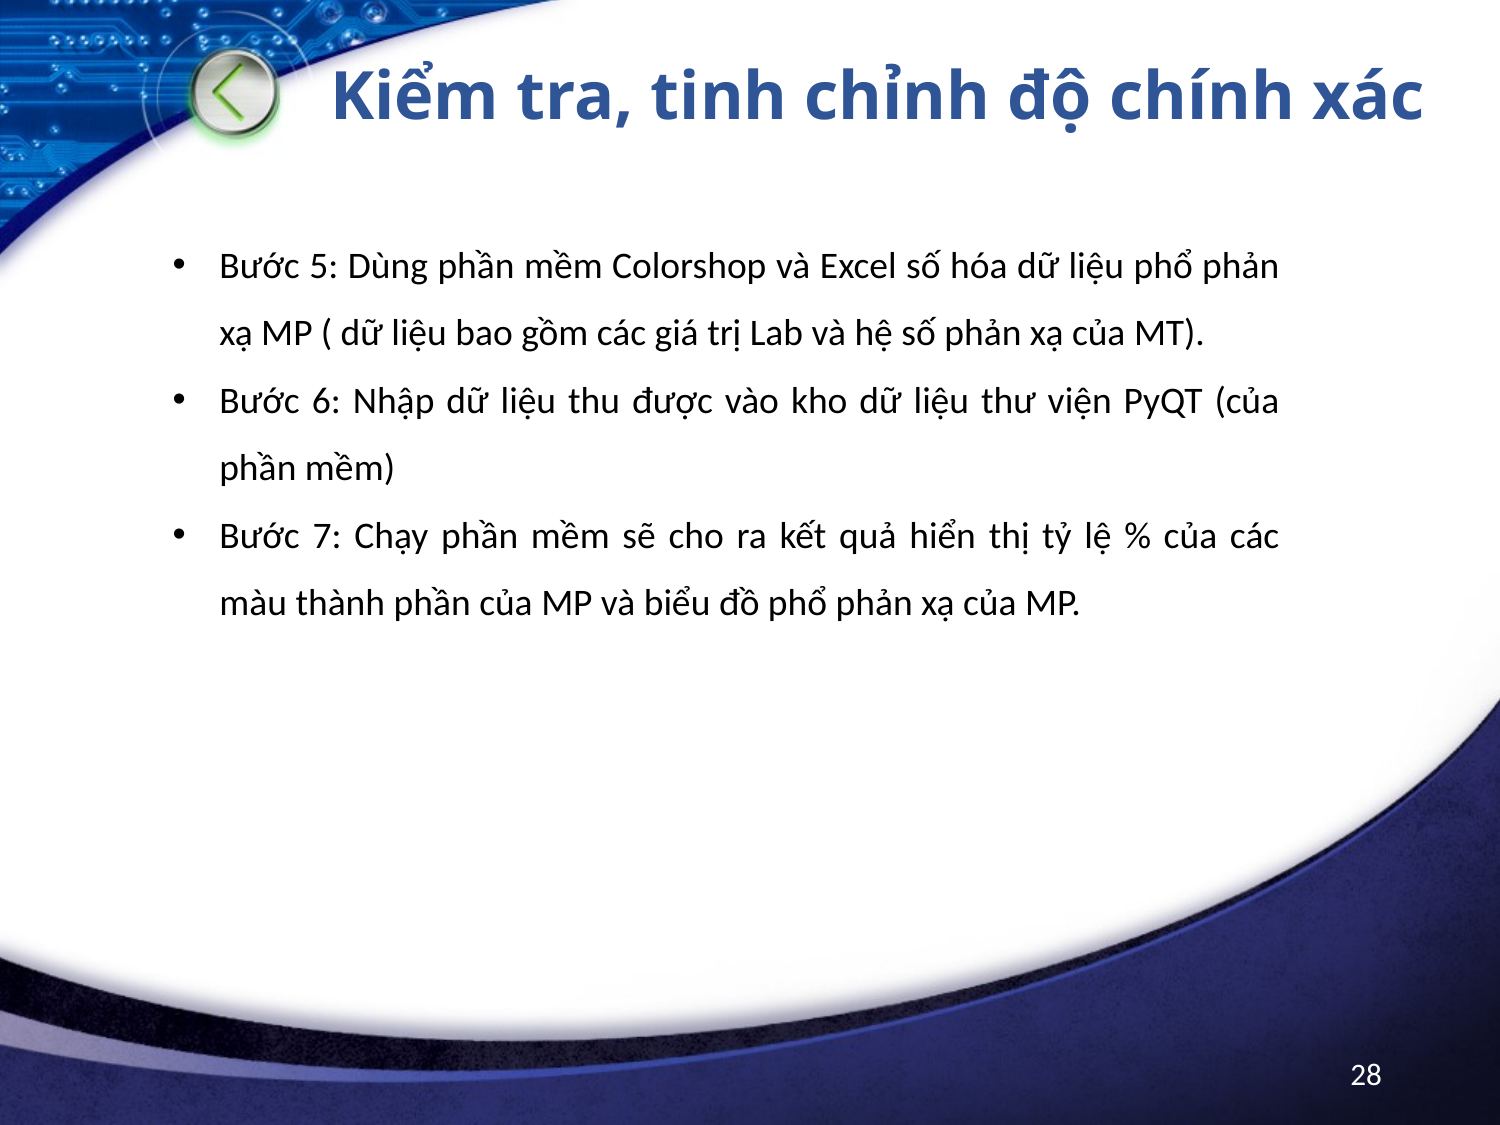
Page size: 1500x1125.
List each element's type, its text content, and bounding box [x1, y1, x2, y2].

title Kiểm tra, tinh chỉnh độ chính xác [315, 51, 1453, 144]
text_box Bước 5: Dùng phần mềm Colorshop và Excel số hóa dữ liệu phổ phản xạ MP ( dữ liệu bao gồm các giá trị Lab và hệ số phản xạ của MT). Bước 6: Nhập dữ liệu thu được vào kho dữ liệu thư viện PyQT (của phần mềm) Bước 7: Chạy phần mềm sẽ cho ra kết quả hiển thị tỷ lệ % của các màu thành phần của MP và biểu đồ phổ phản xạ của MP. [157, 210, 1296, 631]
picture [0, 0, 1500, 1125]
slide_number 28 [1059, 1042, 1397, 1103]
